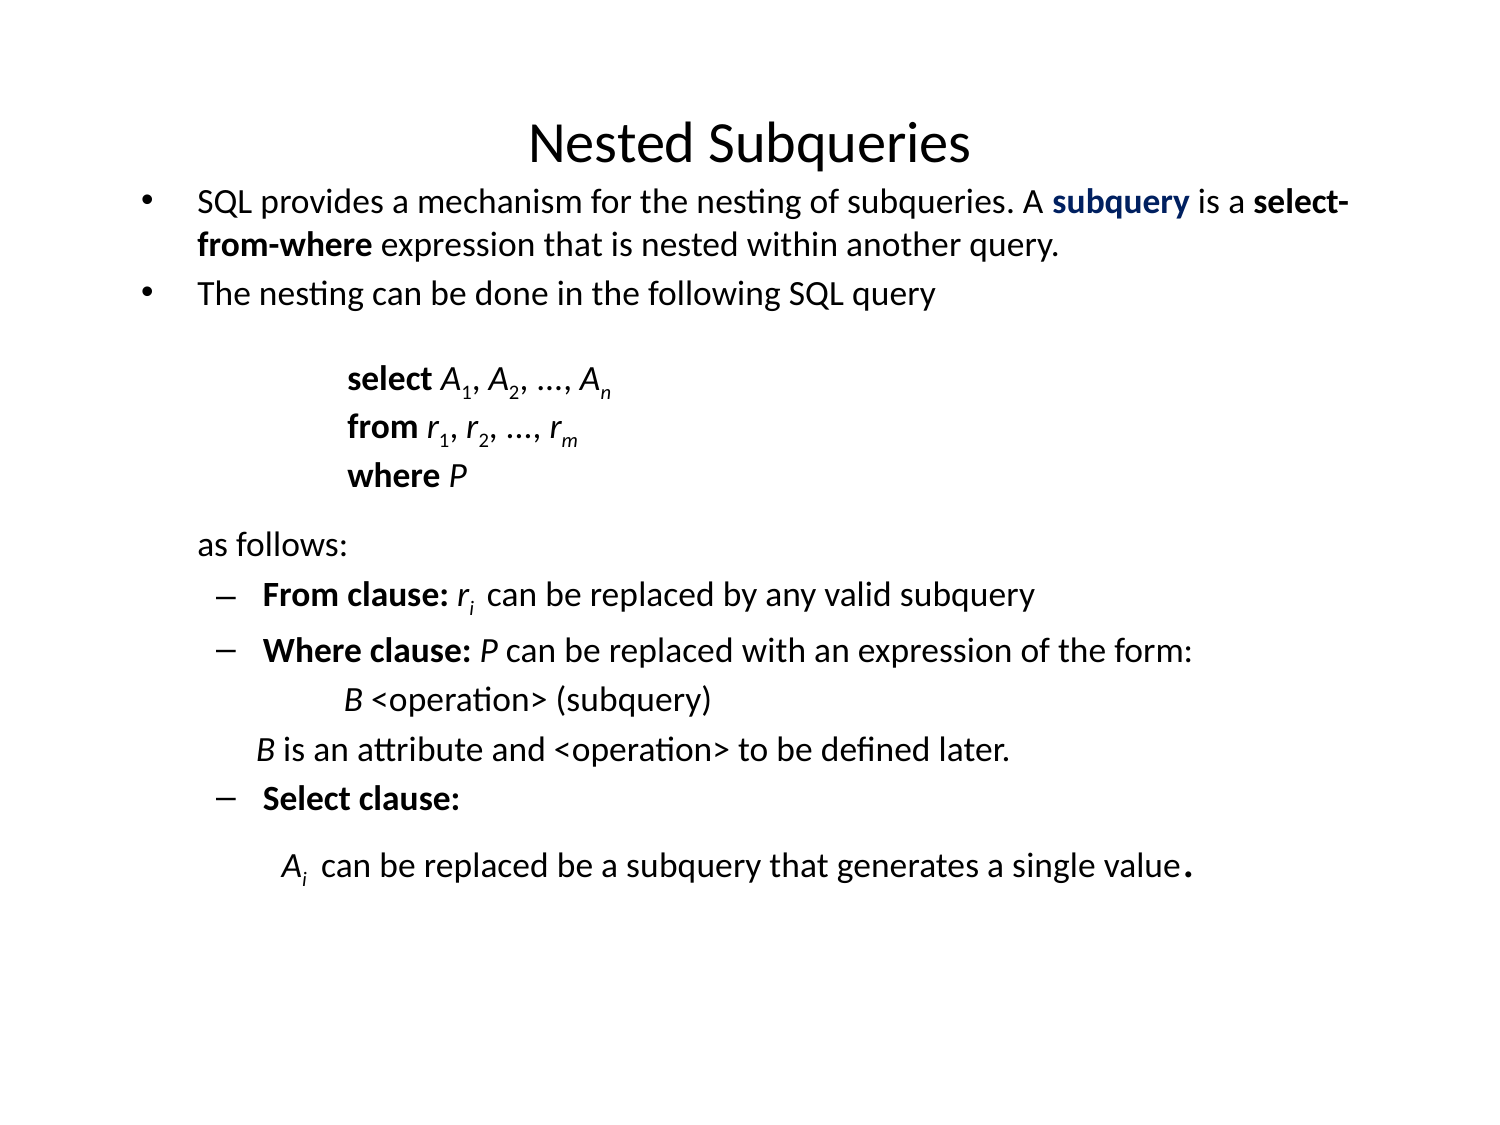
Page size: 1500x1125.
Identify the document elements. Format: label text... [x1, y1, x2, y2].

title Nested Subqueries [75, 45, 1425, 233]
list SQL provides a mechanism for the nesting of subqueries. A subquery is a select-from-where expression that is nested within another query. The nesting can be done in the following SQL query select A1, A2, ..., An from r1, r2, ..., rm where P as follows: From clause: ri can be replaced by any valid subquery Where clause: P can be replaced with an expression of the form: B <operation> (subquery) B is an attribute and <operation> to be defined later. Select clause: Ai can be replaced be a subquery that generates a single value. [126, 170, 1382, 978]
